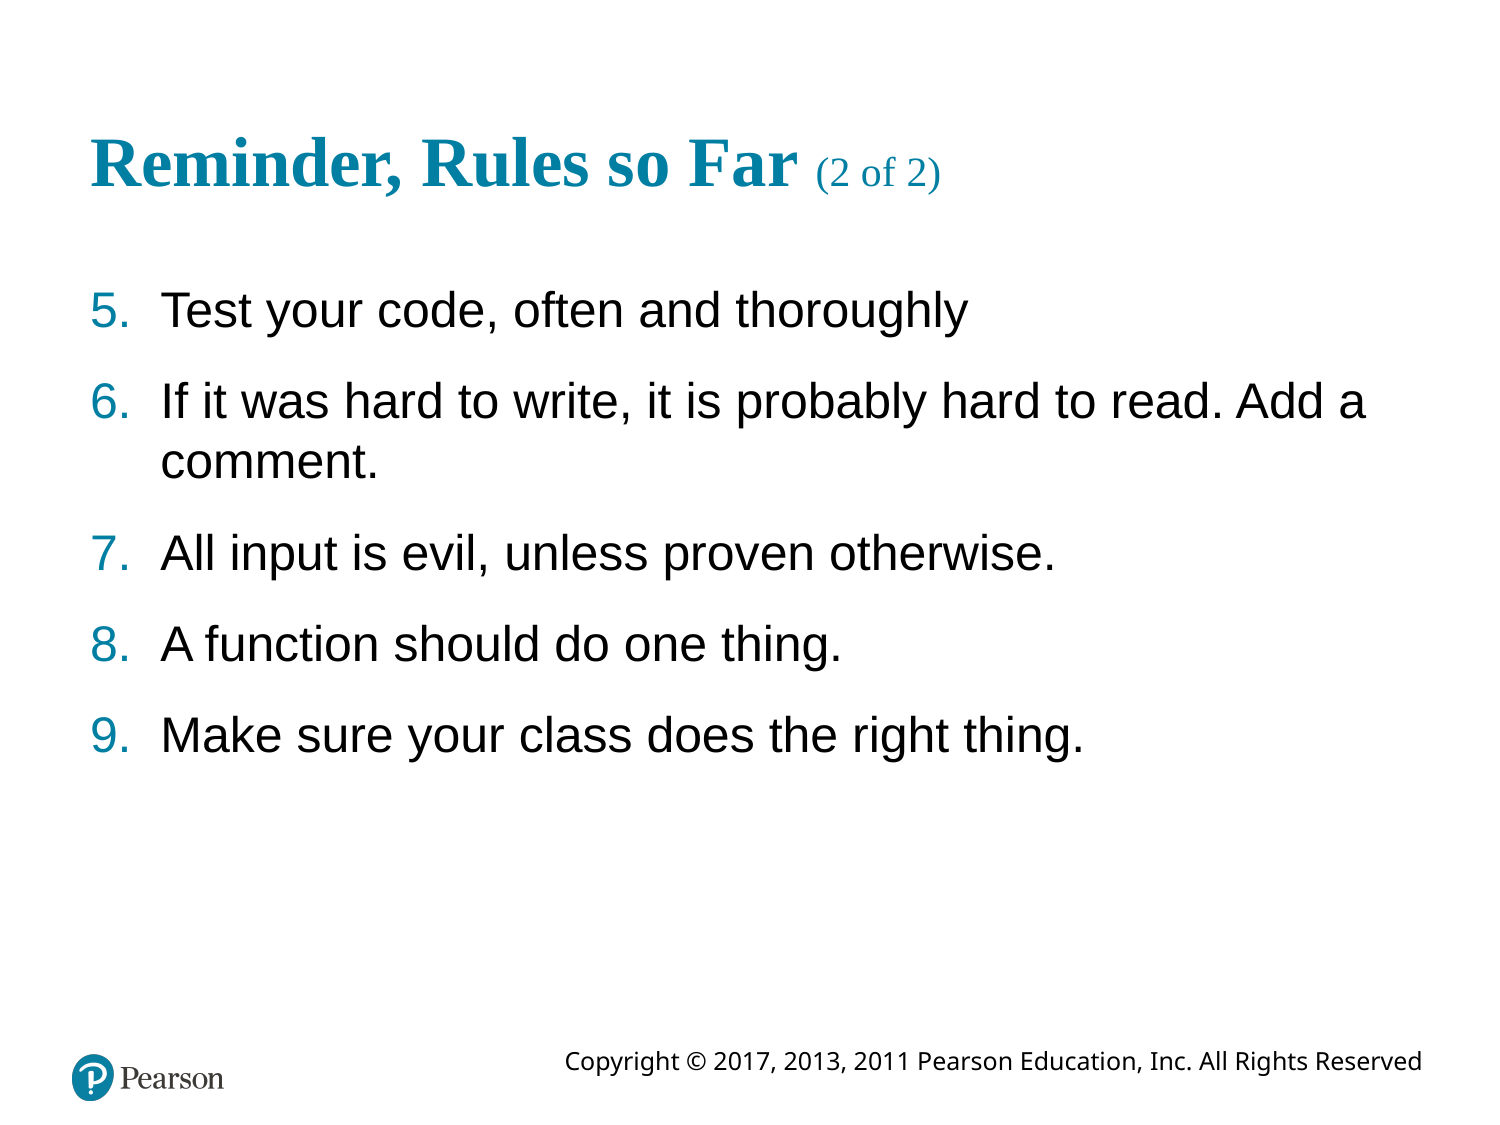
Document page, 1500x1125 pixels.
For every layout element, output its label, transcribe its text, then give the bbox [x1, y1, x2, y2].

picture [72, 1054, 88, 1070]
list Test your code, often and thoroughly If it was hard to write, it is probably hard to read. Add a comment. All input is evil, unless proven otherwise. A function should do one thing. Make sure your class does the right thing. [75, 262, 1425, 1005]
title Reminder, Rules so Far (2 of 2) [75, 35, 1425, 216]
picture [72, 1087, 83, 1101]
picture [98, 1054, 224, 1101]
picture [80, 1063, 106, 1088]
